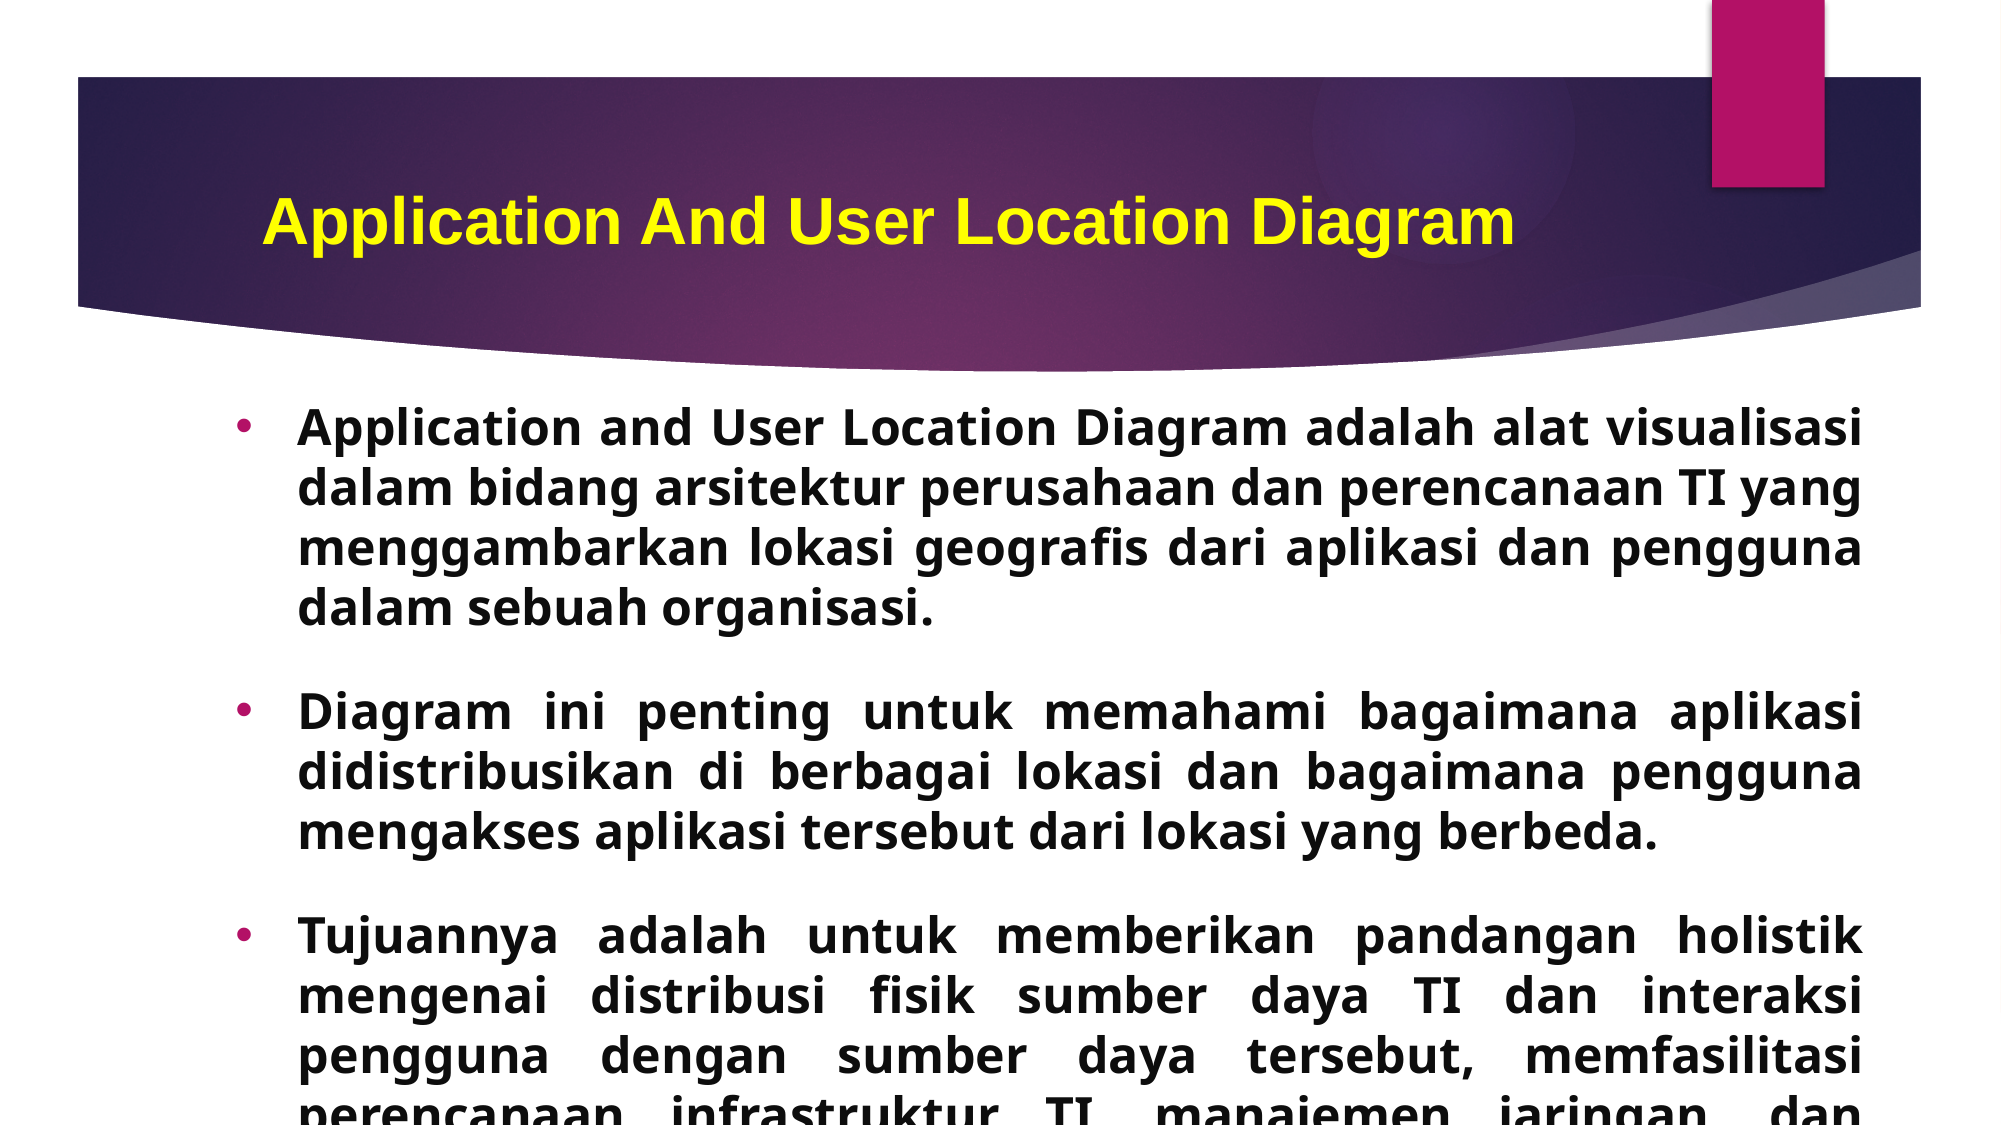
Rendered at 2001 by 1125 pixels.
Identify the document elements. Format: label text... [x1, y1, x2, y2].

subtitle Application and User Location Diagram adalah alat visualisasi dalam bidang arsitektur perusahaan dan perencanaan TI yang menggambarkan lokasi geografis dari aplikasi dan pengguna dalam sebuah organisasi. Diagram ini penting untuk memahami bagaimana aplikasi didistribusikan di berbagai lokasi dan bagaimana pengguna mengakses aplikasi tersebut dari lokasi yang berbeda. Tujuannya adalah untuk memberikan pandangan holistik mengenai distribusi fisik sumber daya TI dan interaksi pengguna dengan sumber daya tersebut, memfasilitasi perencanaan infrastruktur TI, manajemen jaringan, dan strategi layanan. [215, 375, 1885, 704]
text_box Application And User Location Diagram [246, 170, 1534, 265]
